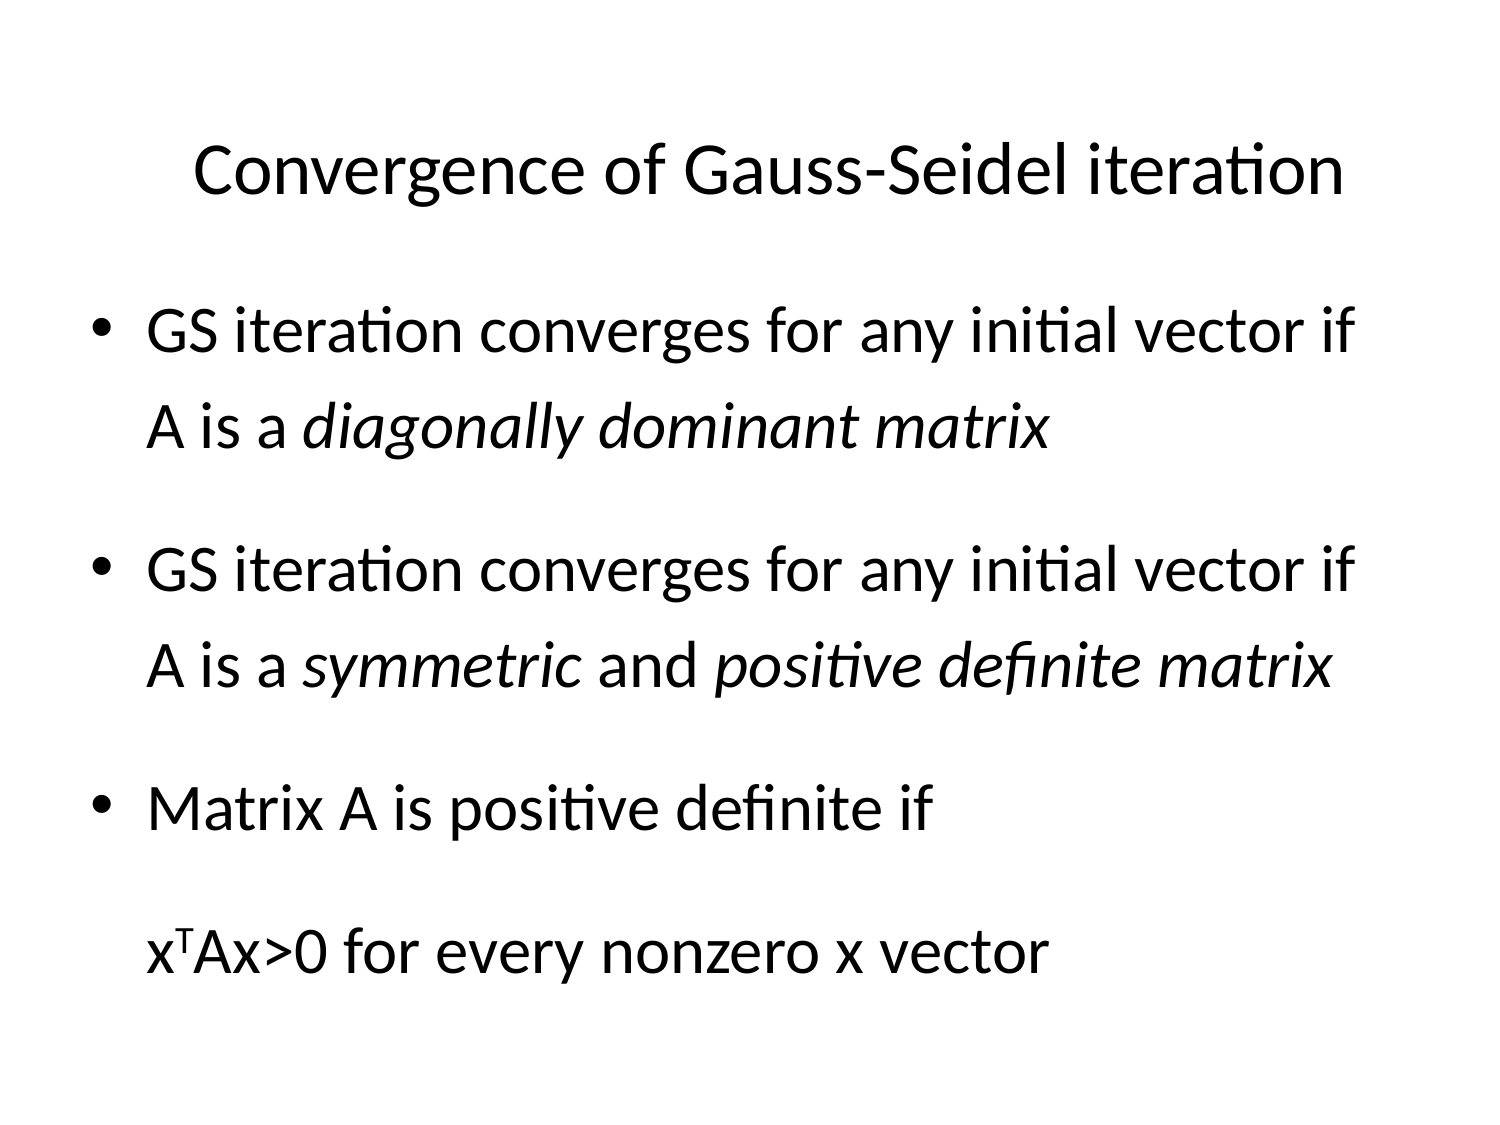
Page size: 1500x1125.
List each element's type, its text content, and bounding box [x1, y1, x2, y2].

list GS iteration converges for any initial vector if A is a diagonally dominant matrix GS iteration converges for any initial vector if A is a symmetric and positive definite matrix Matrix A is positive definite if xTAx>0 for every nonzero x vector [75, 262, 1425, 1005]
title Convergence of Gauss-Seidel iteration [114, 113, 1426, 215]
